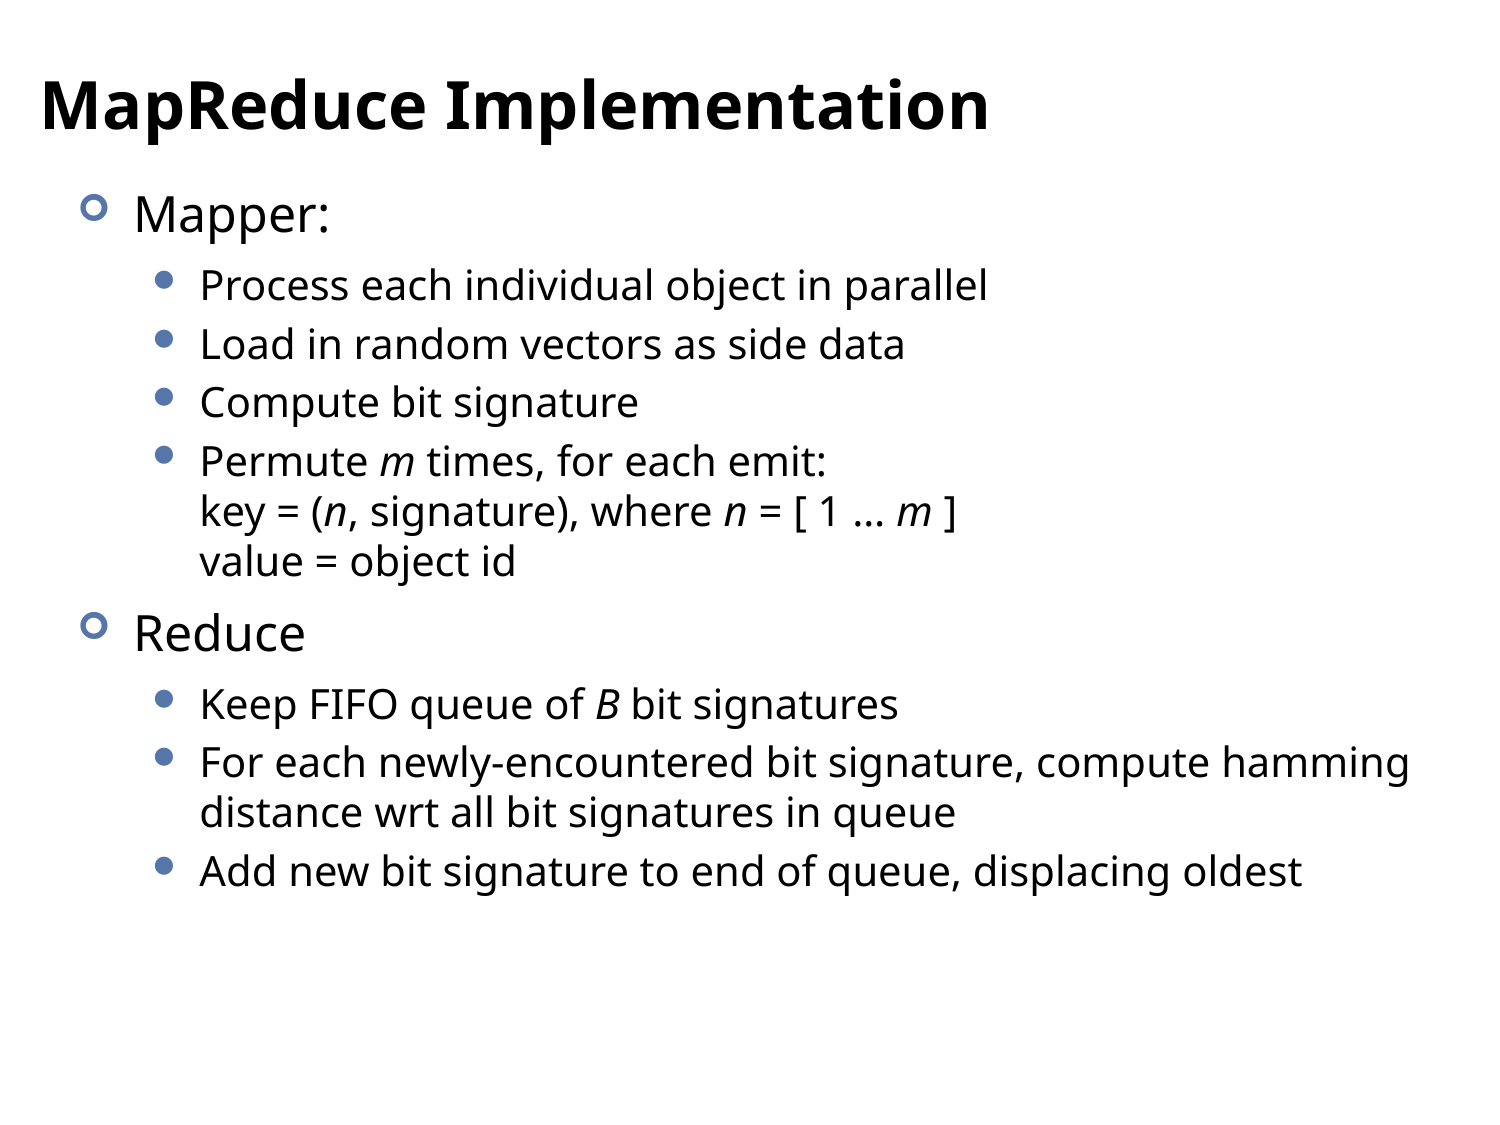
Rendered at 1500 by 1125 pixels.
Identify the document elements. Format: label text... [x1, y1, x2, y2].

title MapReduce Implementation [24, 18, 1451, 188]
list Mapper: Process each individual object in parallel Load in random vectors as side data Compute bit signature Permute m times, for each emit: key = (n, signature), where n = [ 1 … m ] value = object id Reduce Keep FIFO queue of B bit signatures For each newly-encountered bit signature, compute hamming distance wrt all bit signatures in queue Add new bit signature to end of queue, displacing oldest [62, 174, 1451, 1013]
